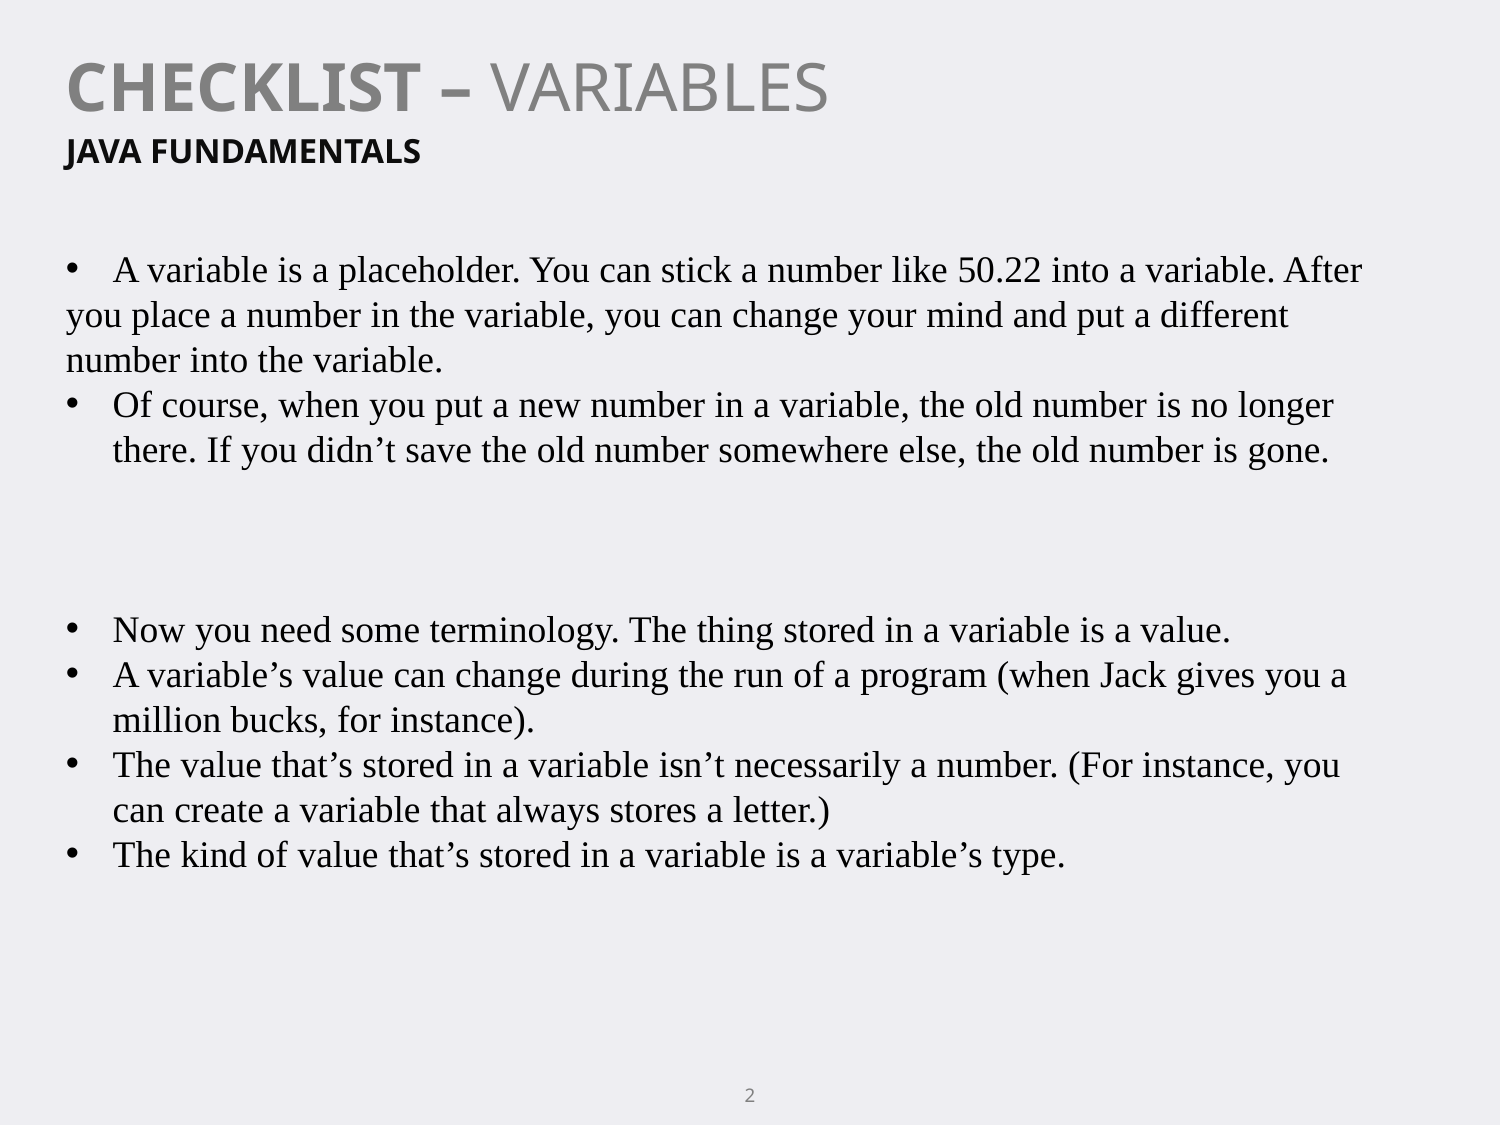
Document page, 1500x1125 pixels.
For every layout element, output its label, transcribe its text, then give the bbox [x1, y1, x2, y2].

slide_number 2 [712, 1065, 788, 1125]
list CHECKLIST – VARIABLES [51, 45, 1125, 125]
list JAVA FUNDAMENTALS [51, 125, 752, 175]
text_box A variable is a placeholder. You can stick a number like 50.22 into a variable. After you place a number in the variable, you can change your mind and put a different number into the variable. Of course, when you put a new number in a variable, the old number is no longer there. If you didn’t save the old number somewhere else, the old number is gone. Now you need some terminology. The thing stored in a variable is a value. A variable’s value can change during the run of a program (when Jack gives you a million bucks, for instance). The value that’s stored in a variable isn’t necessarily a number. (For instance, you can create a variable that always stores a letter.) The kind of value that’s stored in a variable is a variable’s type. [51, 237, 1413, 883]
